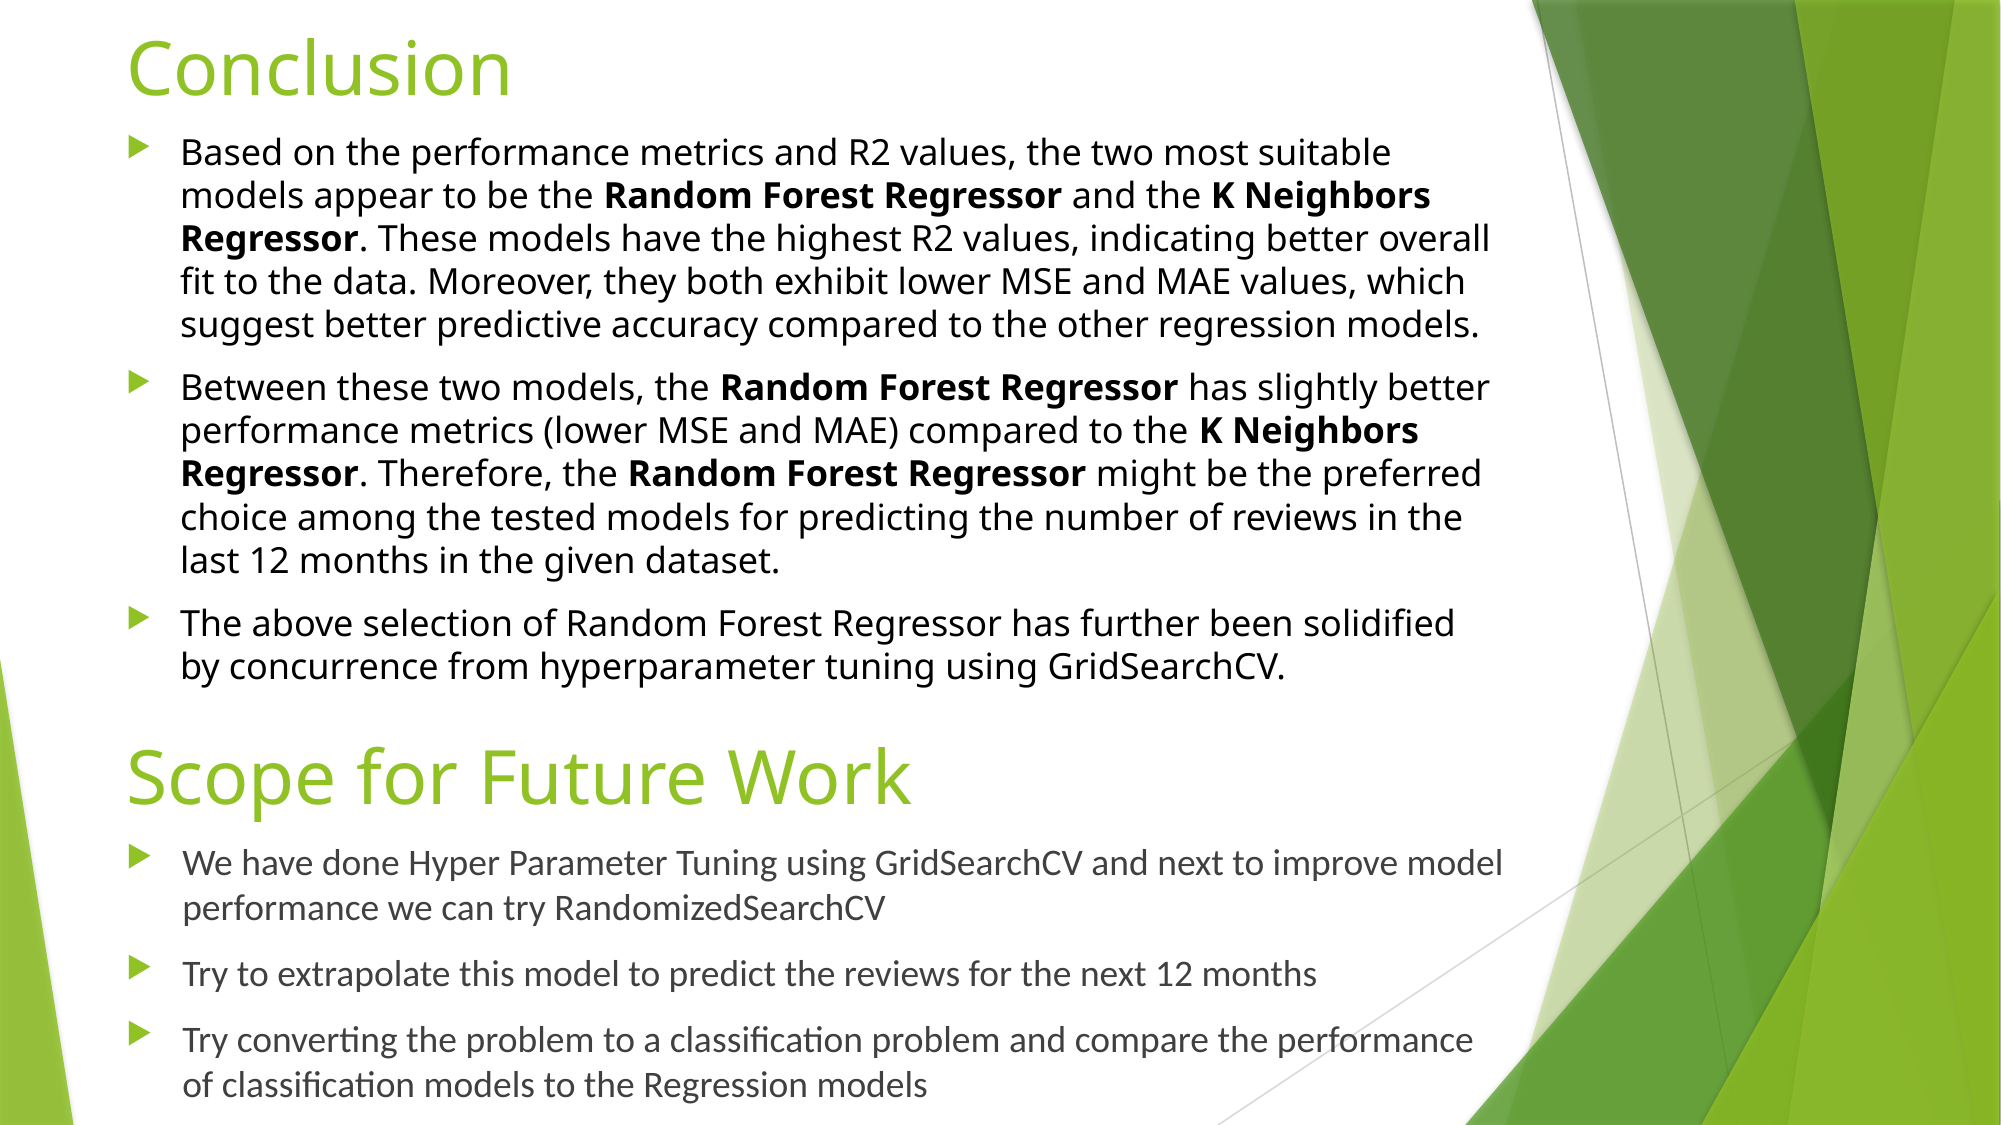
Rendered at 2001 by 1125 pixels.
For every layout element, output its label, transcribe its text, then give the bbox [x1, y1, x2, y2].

text_box Based on the performance metrics and R2 values, the two most suitable models appear to be the Random Forest Regressor and the K Neighbors Regressor. These models have the highest R2 values, indicating better overall fit to the data. Moreover, they both exhibit lower MSE and MAE values, which suggest better predictive accuracy compared to the other regression models. Between these two models, the Random Forest Regressor has slightly better performance metrics (lower MSE and MAE) compared to the K Neighbors Regressor. Therefore, the Random Forest Regressor might be the preferred choice among the tested models for predicting the number of reviews in the last 12 months in the given dataset. The above selection of Random Forest Regressor has further been solidified by concurrence from hyperparameter tuning using GridSearchCV. [111, 121, 1522, 759]
title Conclusion [111, 13, 1522, 121]
text_box Scope for Future Work [111, 759, 1522, 939]
list We have done Hyper Parameter Tuning using GridSearchCV and next to improve model performance we can try RandomizedSearchCV Try to extrapolate this model to predict the reviews for the next 12 months Try converting the problem to a classification problem and compare the performance of classification models to the Regression models [111, 939, 1522, 1125]
